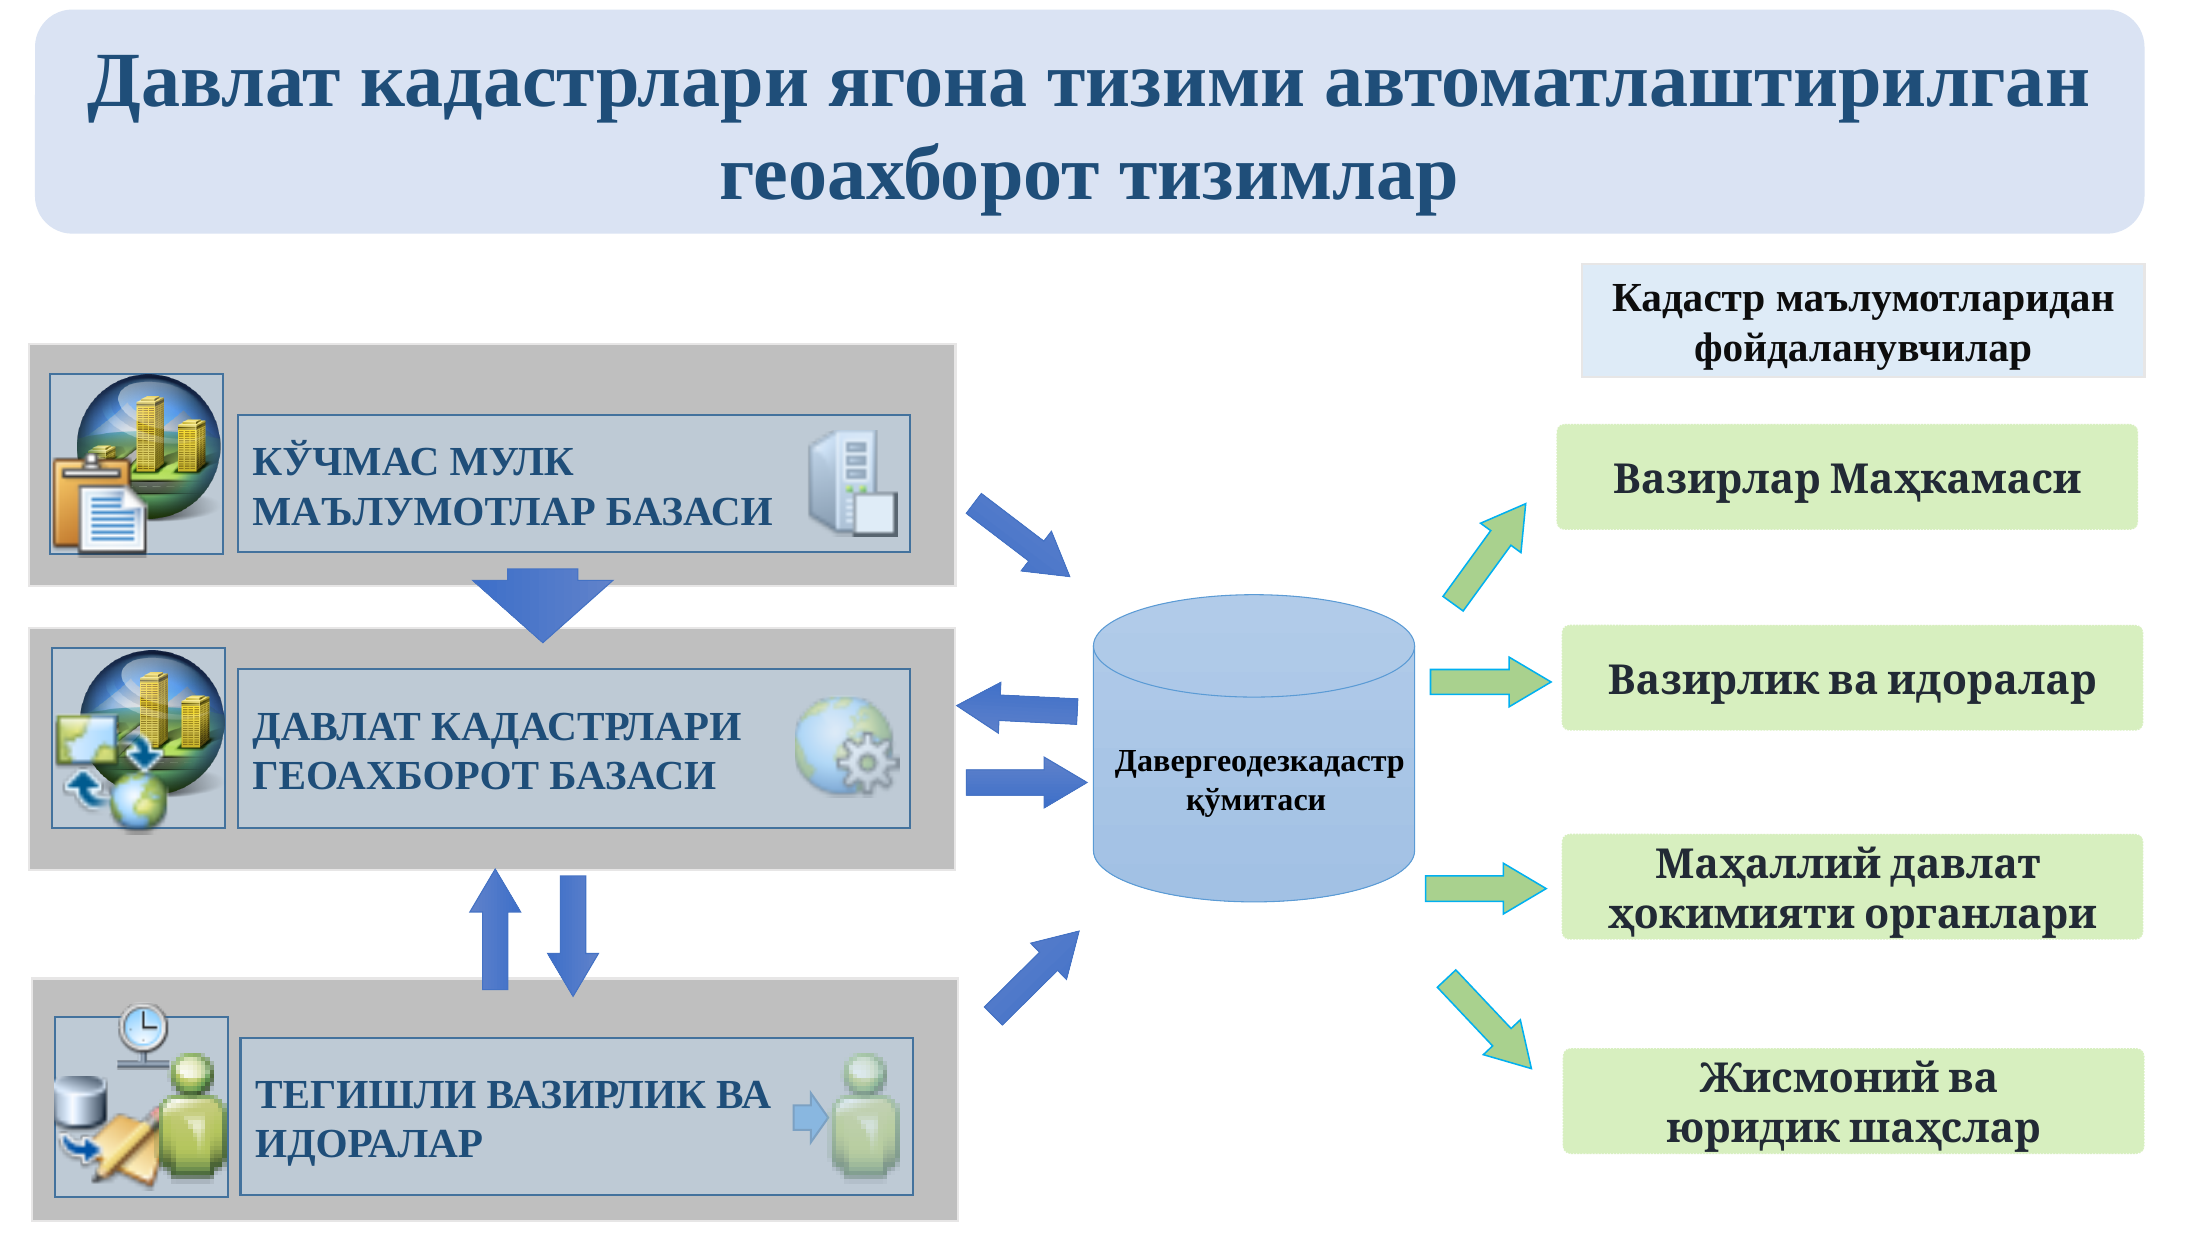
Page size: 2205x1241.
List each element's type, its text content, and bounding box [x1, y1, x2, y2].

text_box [54, 1001, 228, 1198]
text_box [965, 756, 1089, 809]
picture [125, 1049, 261, 1185]
text_box [955, 681, 1079, 735]
text_box [28, 627, 956, 871]
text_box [49, 374, 223, 558]
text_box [237, 668, 910, 828]
text_box Жисмоний ва юридик шаҳслар [1562, 1048, 2145, 1155]
text_box [983, 930, 1080, 1026]
text_box [1431, 863, 1547, 914]
text_box [1431, 657, 1552, 707]
text_box [1443, 503, 1526, 611]
text_box Вазирлик ва идоралар [1561, 624, 2144, 731]
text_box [1090, 594, 1431, 902]
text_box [240, 1037, 934, 1196]
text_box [237, 415, 910, 552]
text_box Давлат кадастрлари ягона тизими автоматлаштирилган геоахборот тизимлар [34, 9, 2145, 234]
text_box [471, 568, 615, 644]
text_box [49, 647, 227, 835]
text_box Маҳаллий давлат ҳокимияти органлари [1561, 833, 2144, 940]
text_box [468, 868, 522, 991]
text_box [546, 875, 600, 998]
text_box Кадастр маълумотларидан фойдаланувчилар [1581, 263, 2146, 378]
text_box [1437, 969, 1532, 1069]
text_box [965, 492, 1071, 578]
text_box [31, 977, 959, 1222]
text_box [28, 343, 957, 587]
text_box Вазирлар Маҳкамаси [1556, 423, 2139, 530]
